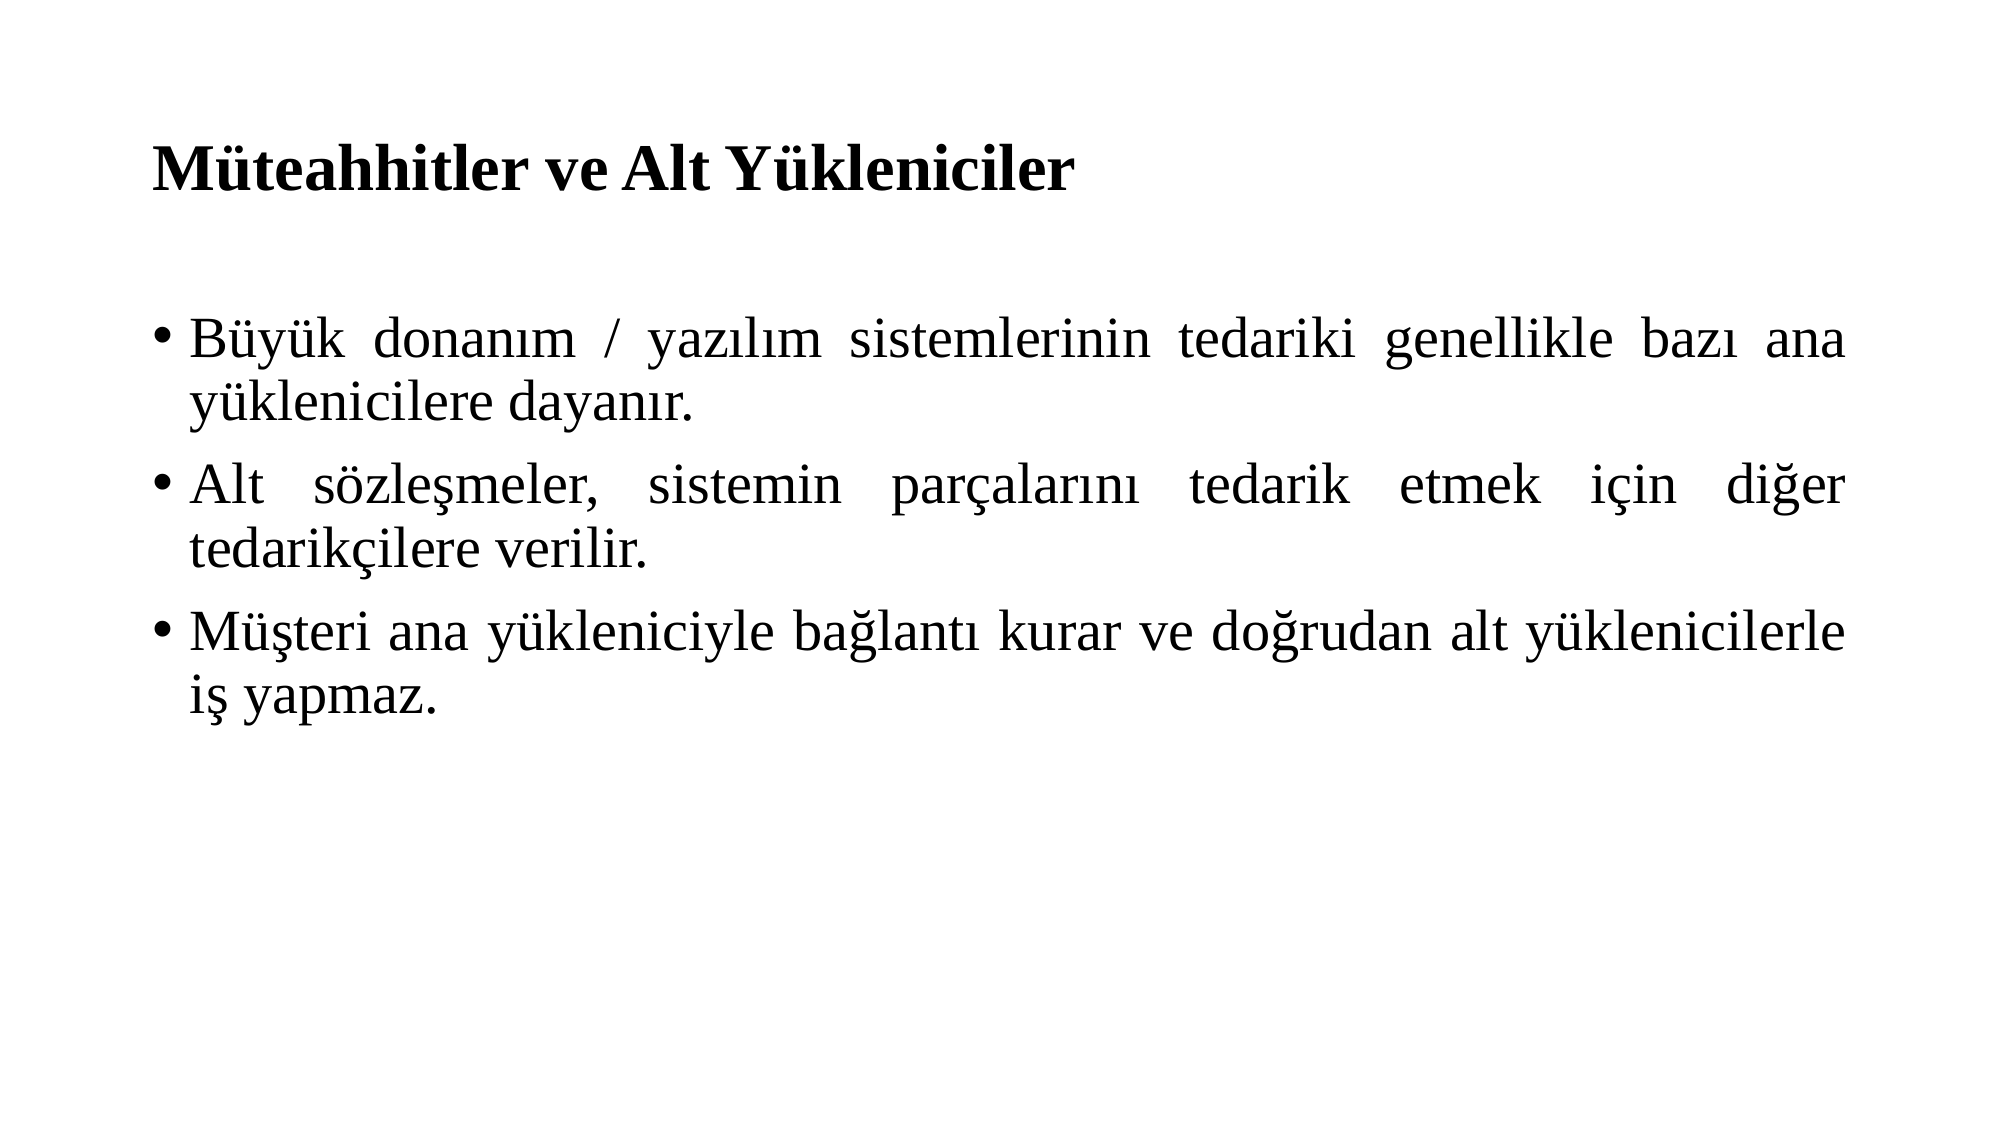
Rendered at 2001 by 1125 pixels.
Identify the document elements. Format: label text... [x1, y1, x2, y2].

list Büyük donanım / yazılım sistemlerinin tedariki genellikle bazı ana yüklenicilere dayanır. Alt sözleşmeler, sistemin parçalarını tedarik etmek için diğer tedarikçilere verilir. Müşteri ana yükleniciyle bağlantı kurar ve doğrudan alt yüklenicilerle iş yapmaz. [137, 299, 1863, 1014]
title Müteahhitler ve Alt Yükleniciler [137, 59, 1863, 278]
